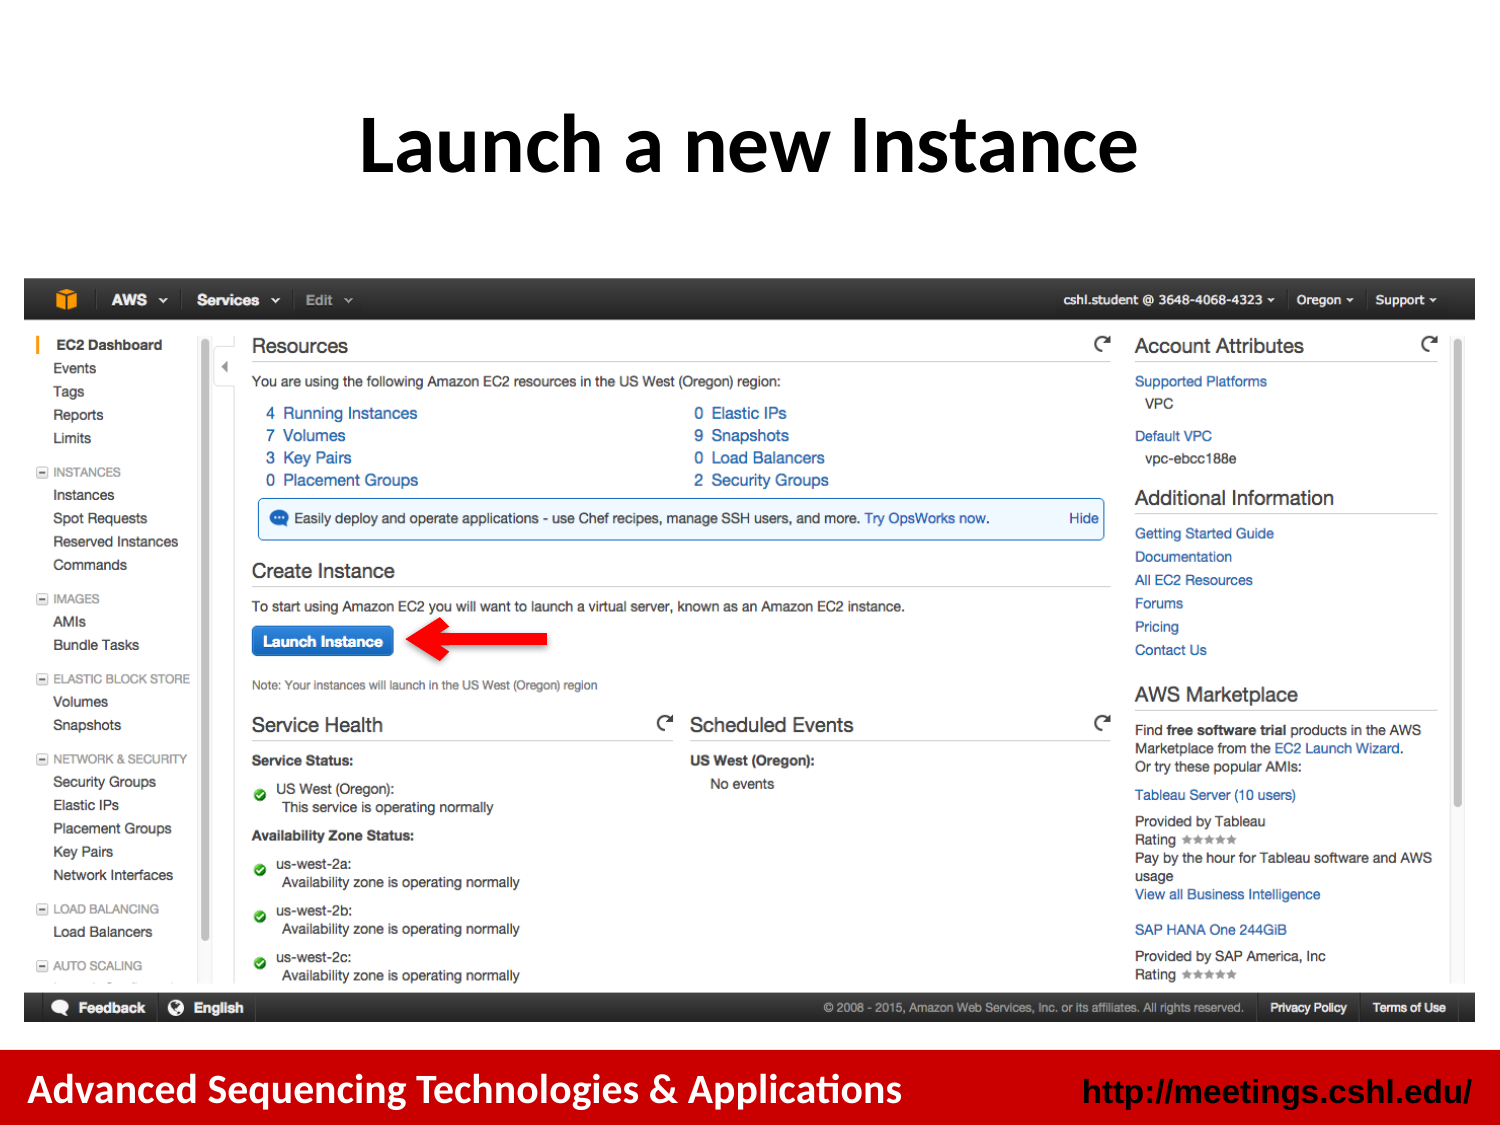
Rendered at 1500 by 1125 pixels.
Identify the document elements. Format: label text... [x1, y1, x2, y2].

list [24, 262, 1476, 1038]
title Launch a new Instance [24, 45, 1475, 233]
